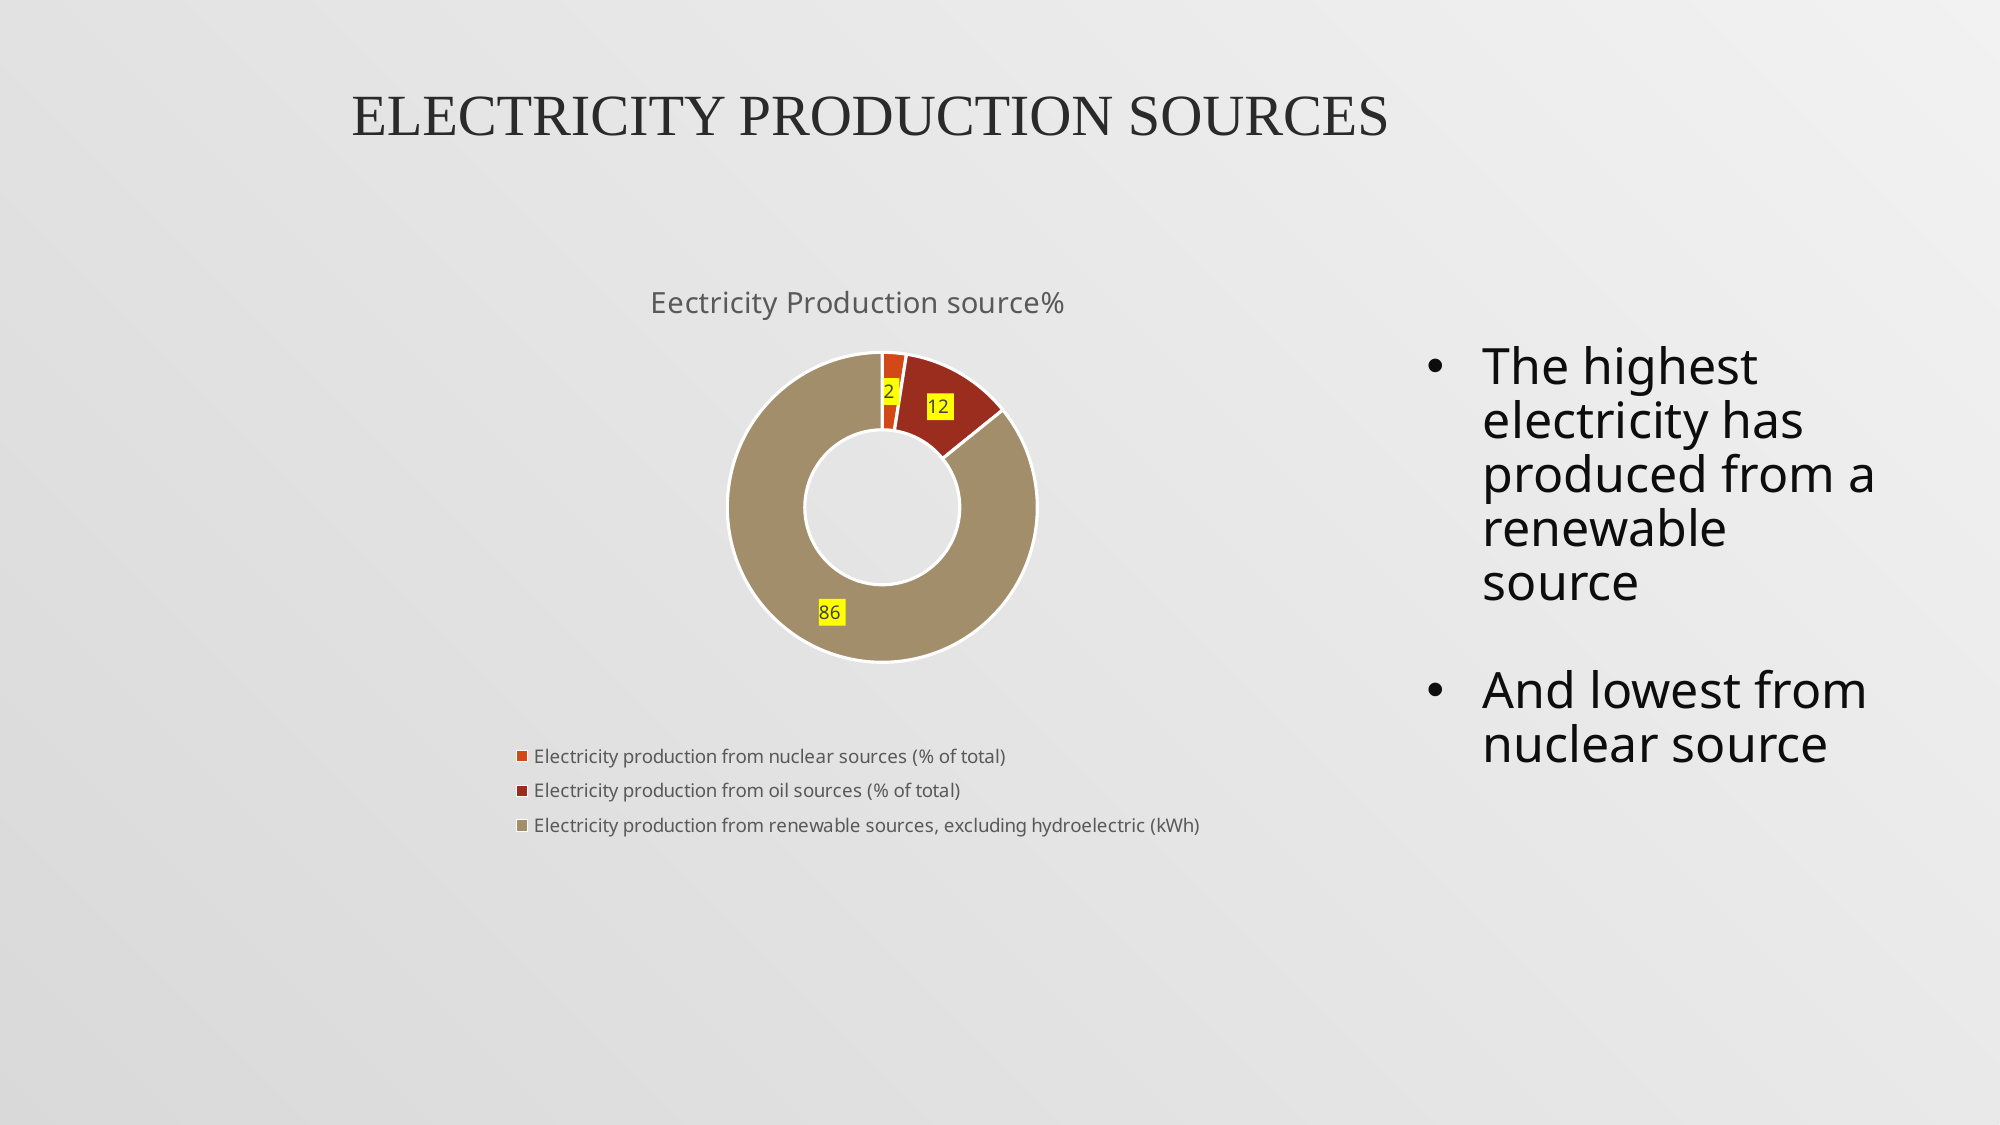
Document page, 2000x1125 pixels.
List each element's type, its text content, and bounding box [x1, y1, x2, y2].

title Electricity Production Sources [336, 61, 1525, 156]
chart [374, 253, 1342, 848]
text_box The highest electricity has produced from a renewable source And lowest from nuclear source [1411, 334, 1910, 781]
